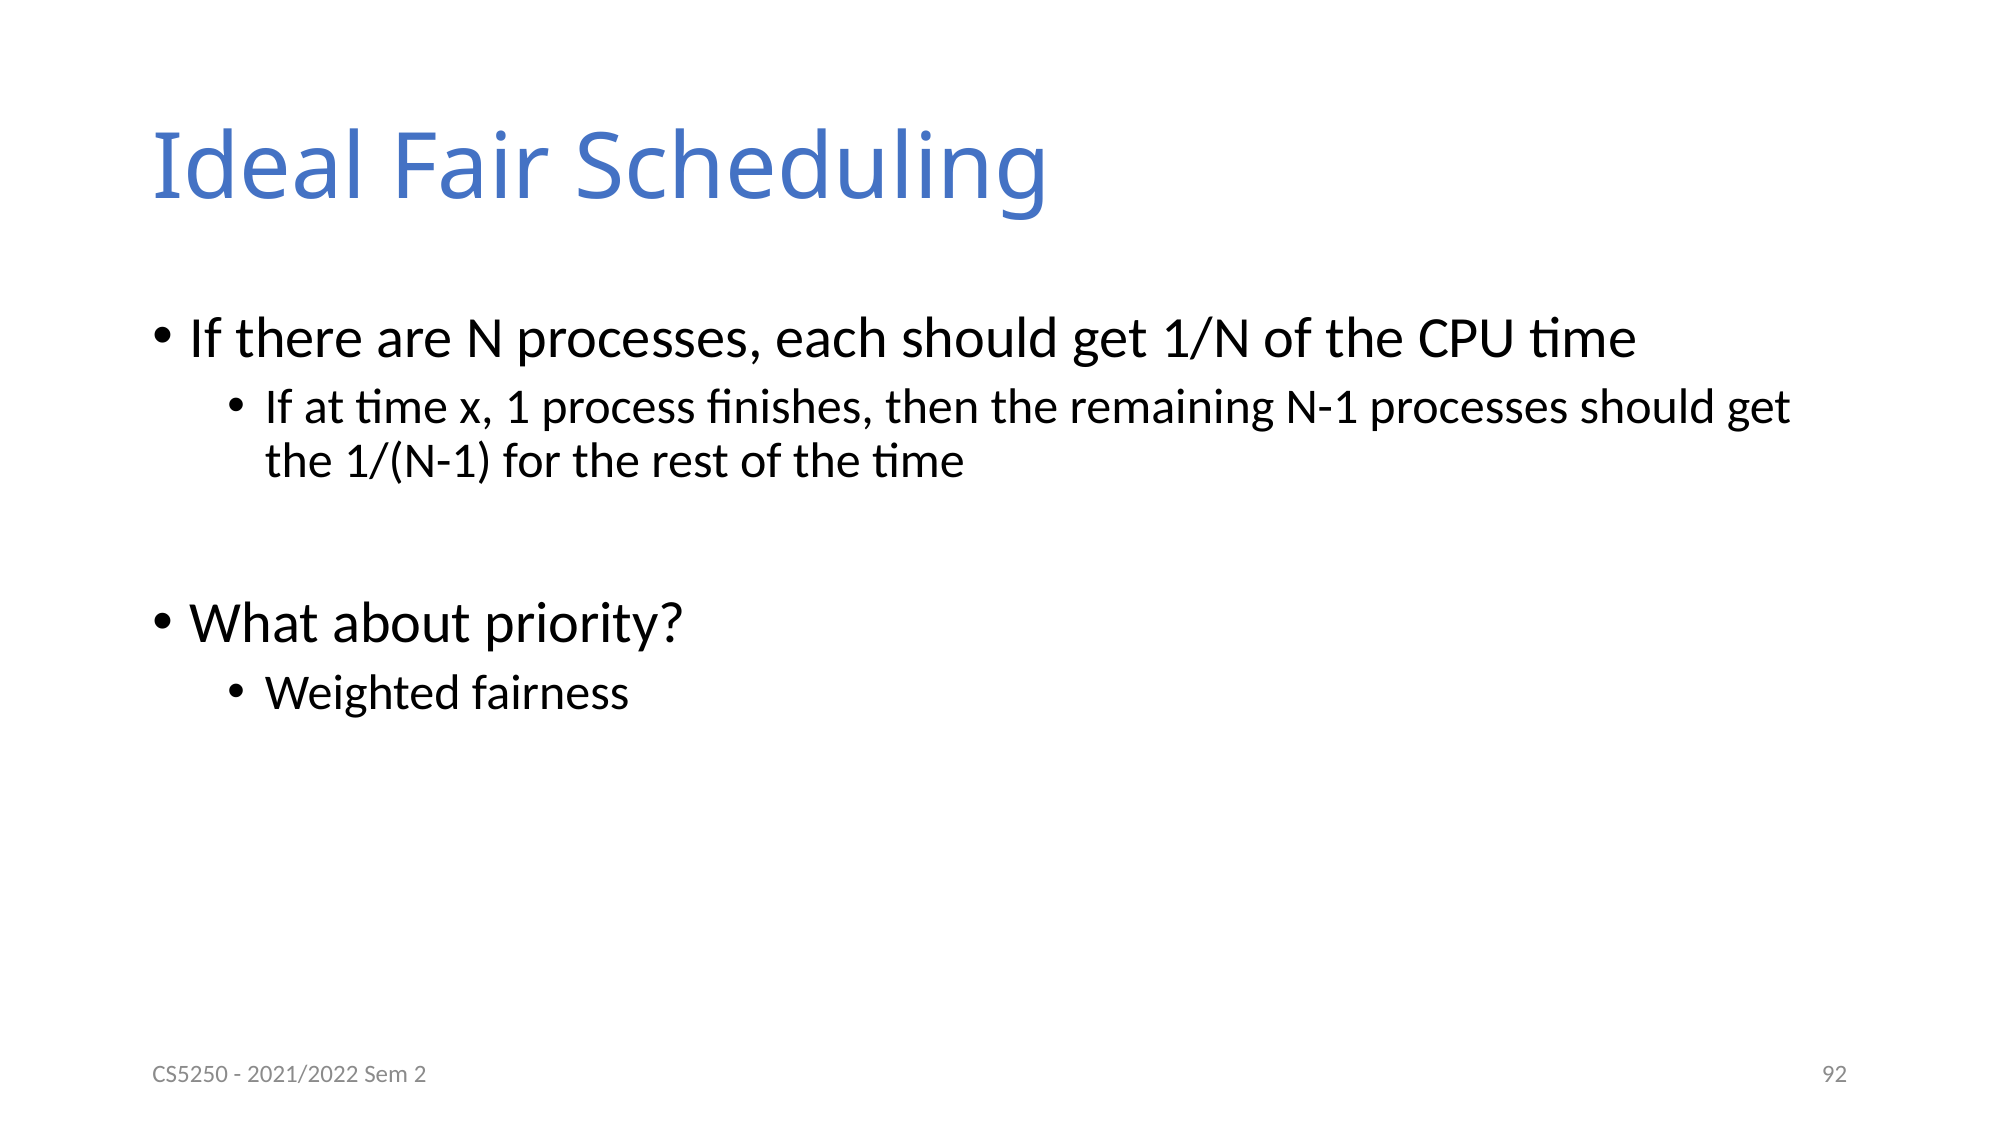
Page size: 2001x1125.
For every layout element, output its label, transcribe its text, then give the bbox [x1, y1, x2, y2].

slide_number 92 [1412, 1042, 1863, 1103]
title Ideal Fair Scheduling [137, 59, 1863, 278]
slide_number CS5250 - 2021/2022 Sem 2 [137, 1042, 588, 1103]
list If there are N processes, each should get 1/N of the CPU time If at time x, 1 process finishes, then the remaining N-1 processes should get the 1/(N-1) for the rest of the time What about priority? Weighted fairness [137, 299, 1863, 1014]
